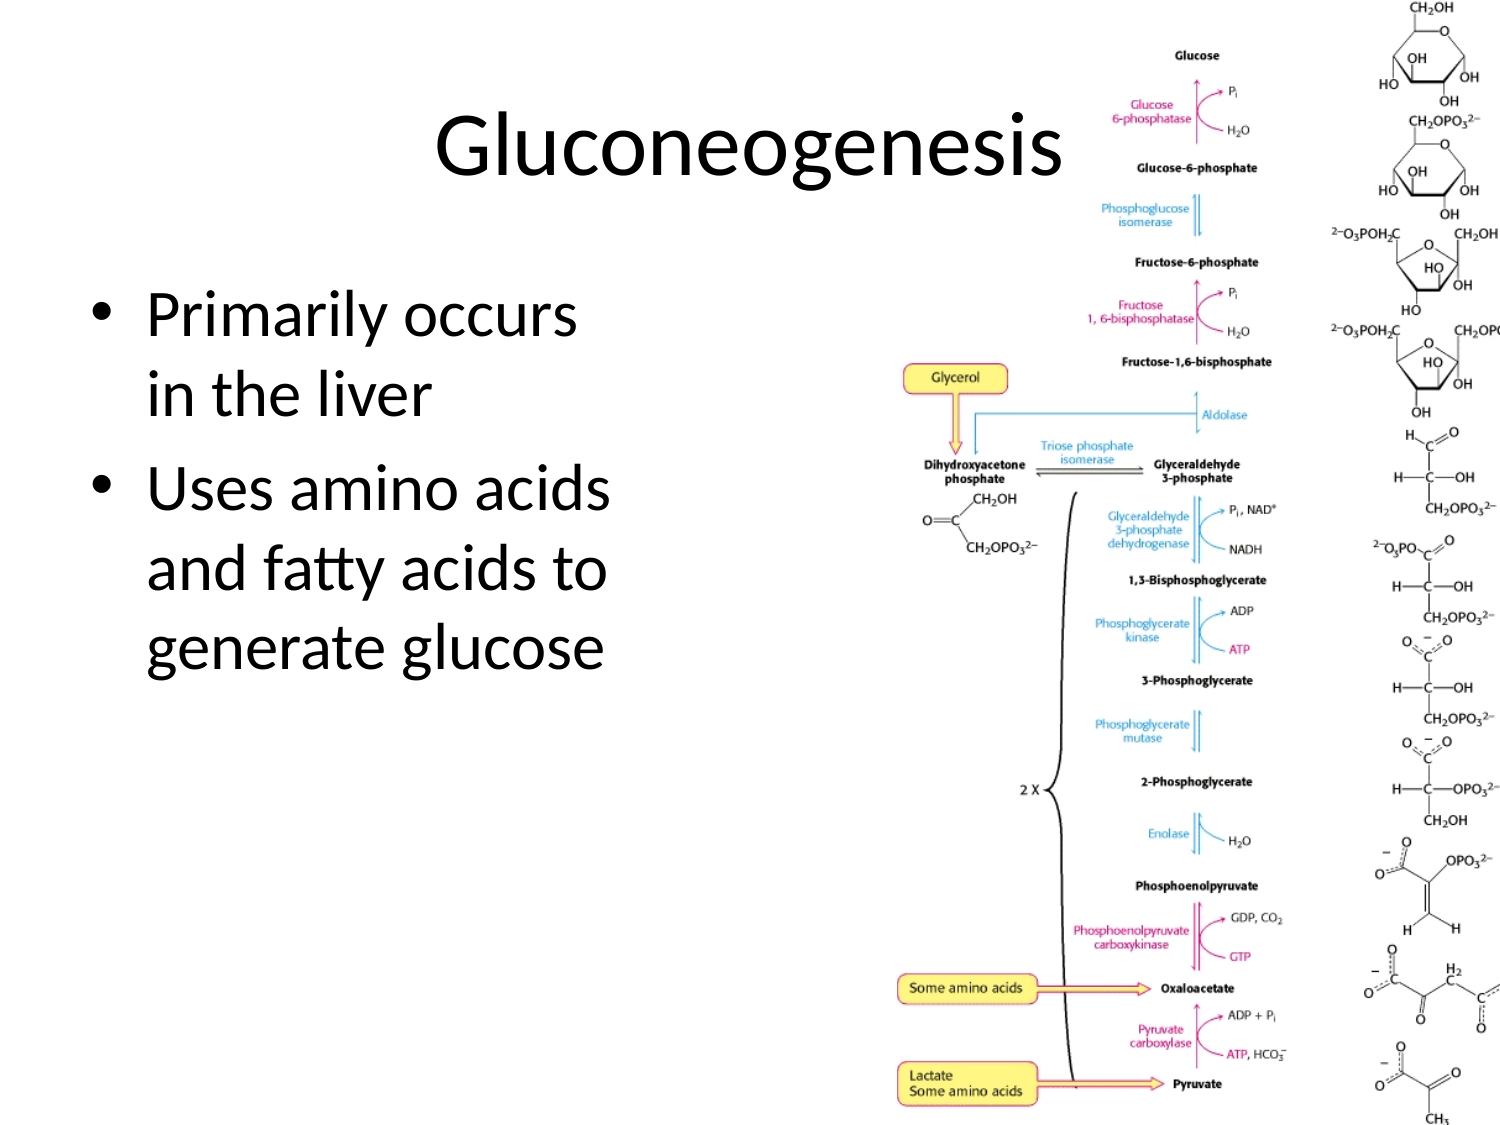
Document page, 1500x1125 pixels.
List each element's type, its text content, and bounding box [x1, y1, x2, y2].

list Primarily occurs in the liver Uses amino acids and fatty acids to generate glucose [75, 262, 655, 1005]
picture [897, 0, 1500, 1125]
title Gluconeogenesis [75, 45, 891, 233]
